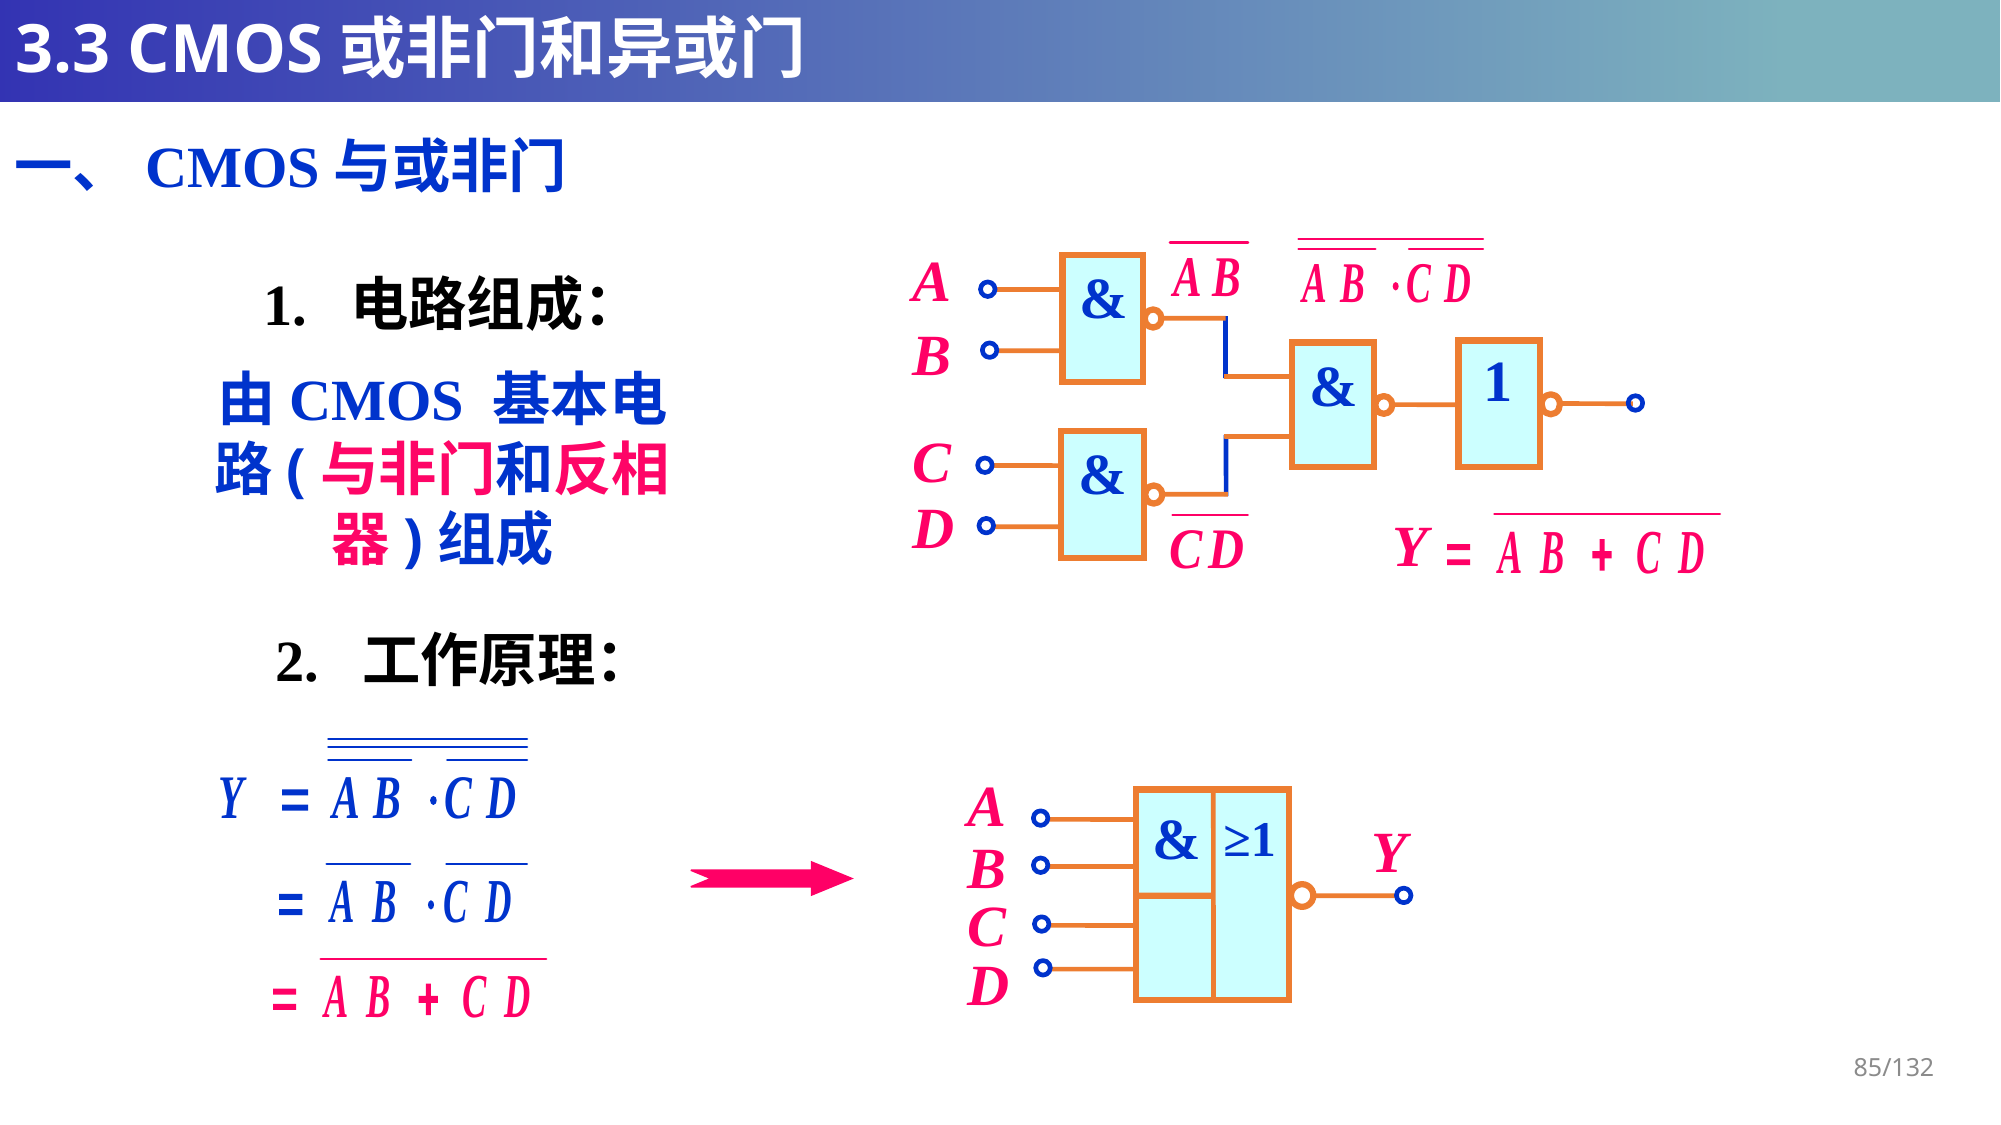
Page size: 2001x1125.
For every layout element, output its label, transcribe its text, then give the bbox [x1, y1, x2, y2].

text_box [977, 428, 1228, 558]
text_box 1. 电路组成： [248, 259, 657, 345]
text_box Y [1377, 501, 1434, 586]
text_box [1224, 340, 1458, 468]
text_box C [898, 416, 1009, 483]
text_box B [898, 309, 1009, 395]
text_box [690, 861, 852, 896]
text_box 一、CMOS与或非门 [0, 121, 2000, 207]
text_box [1458, 335, 1643, 468]
text_box D [898, 483, 1009, 568]
text_box 2. 工作原理： [260, 615, 669, 701]
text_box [952, 760, 1467, 1025]
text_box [266, 849, 534, 935]
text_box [214, 725, 536, 830]
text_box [1160, 229, 1258, 303]
slide_number 85/132 [1797, 1038, 1950, 1099]
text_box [1289, 226, 1493, 314]
title 3.3 CMOS或非门和异或门 [0, 0, 2000, 102]
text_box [260, 944, 554, 1030]
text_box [1434, 500, 1727, 586]
text_box 由CMOS 基本电路(与非门和反相器)组成 [178, 354, 706, 580]
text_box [980, 252, 1226, 382]
text_box A [898, 236, 1009, 309]
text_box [1162, 501, 1256, 580]
